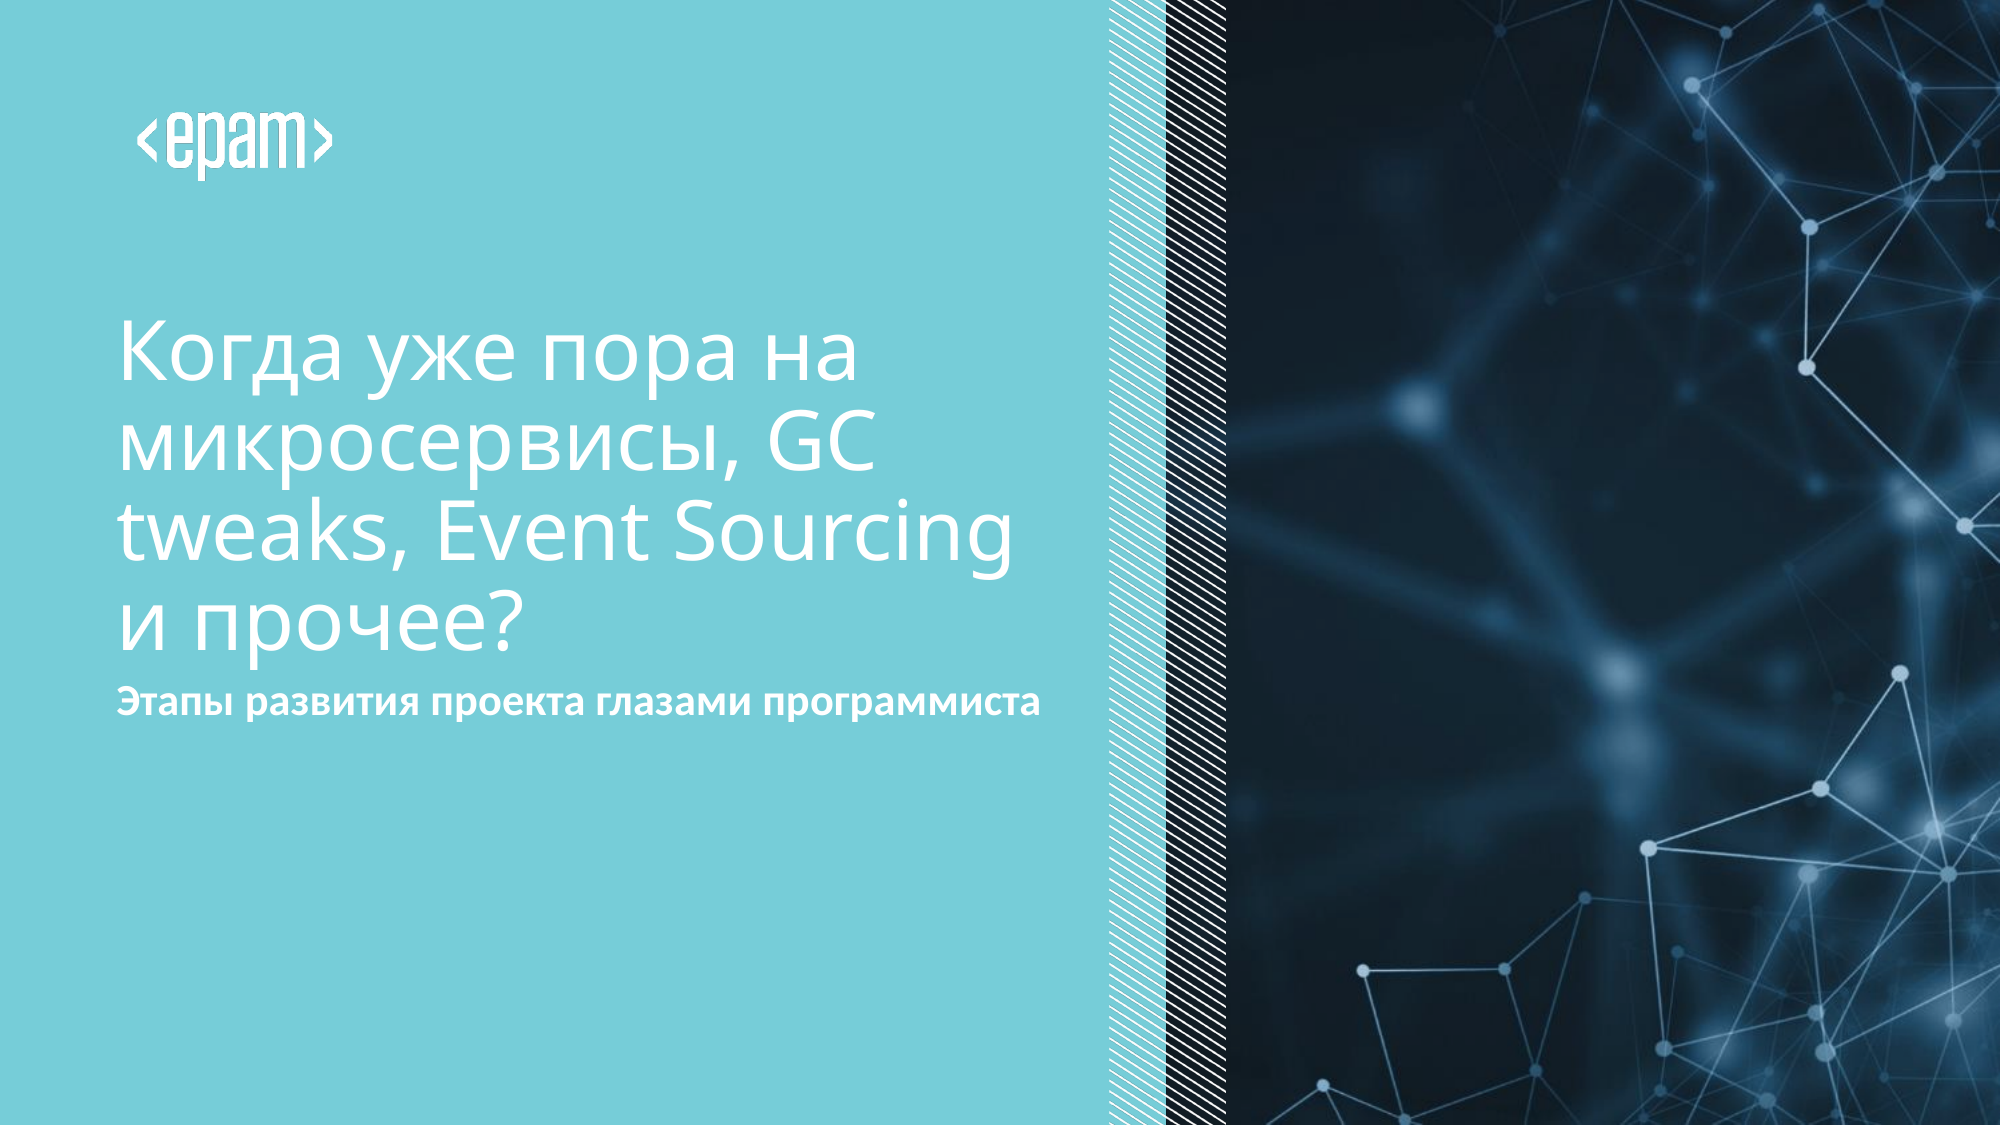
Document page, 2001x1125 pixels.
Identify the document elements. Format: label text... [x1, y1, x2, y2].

title Когда уже пора на микросервисы, GC tweaks, Event Sourcing и прочее? [116, 308, 1061, 620]
picture [1110, 0, 2000, 1125]
list Этапы развития проекта глазами программиста [116, 667, 1061, 736]
